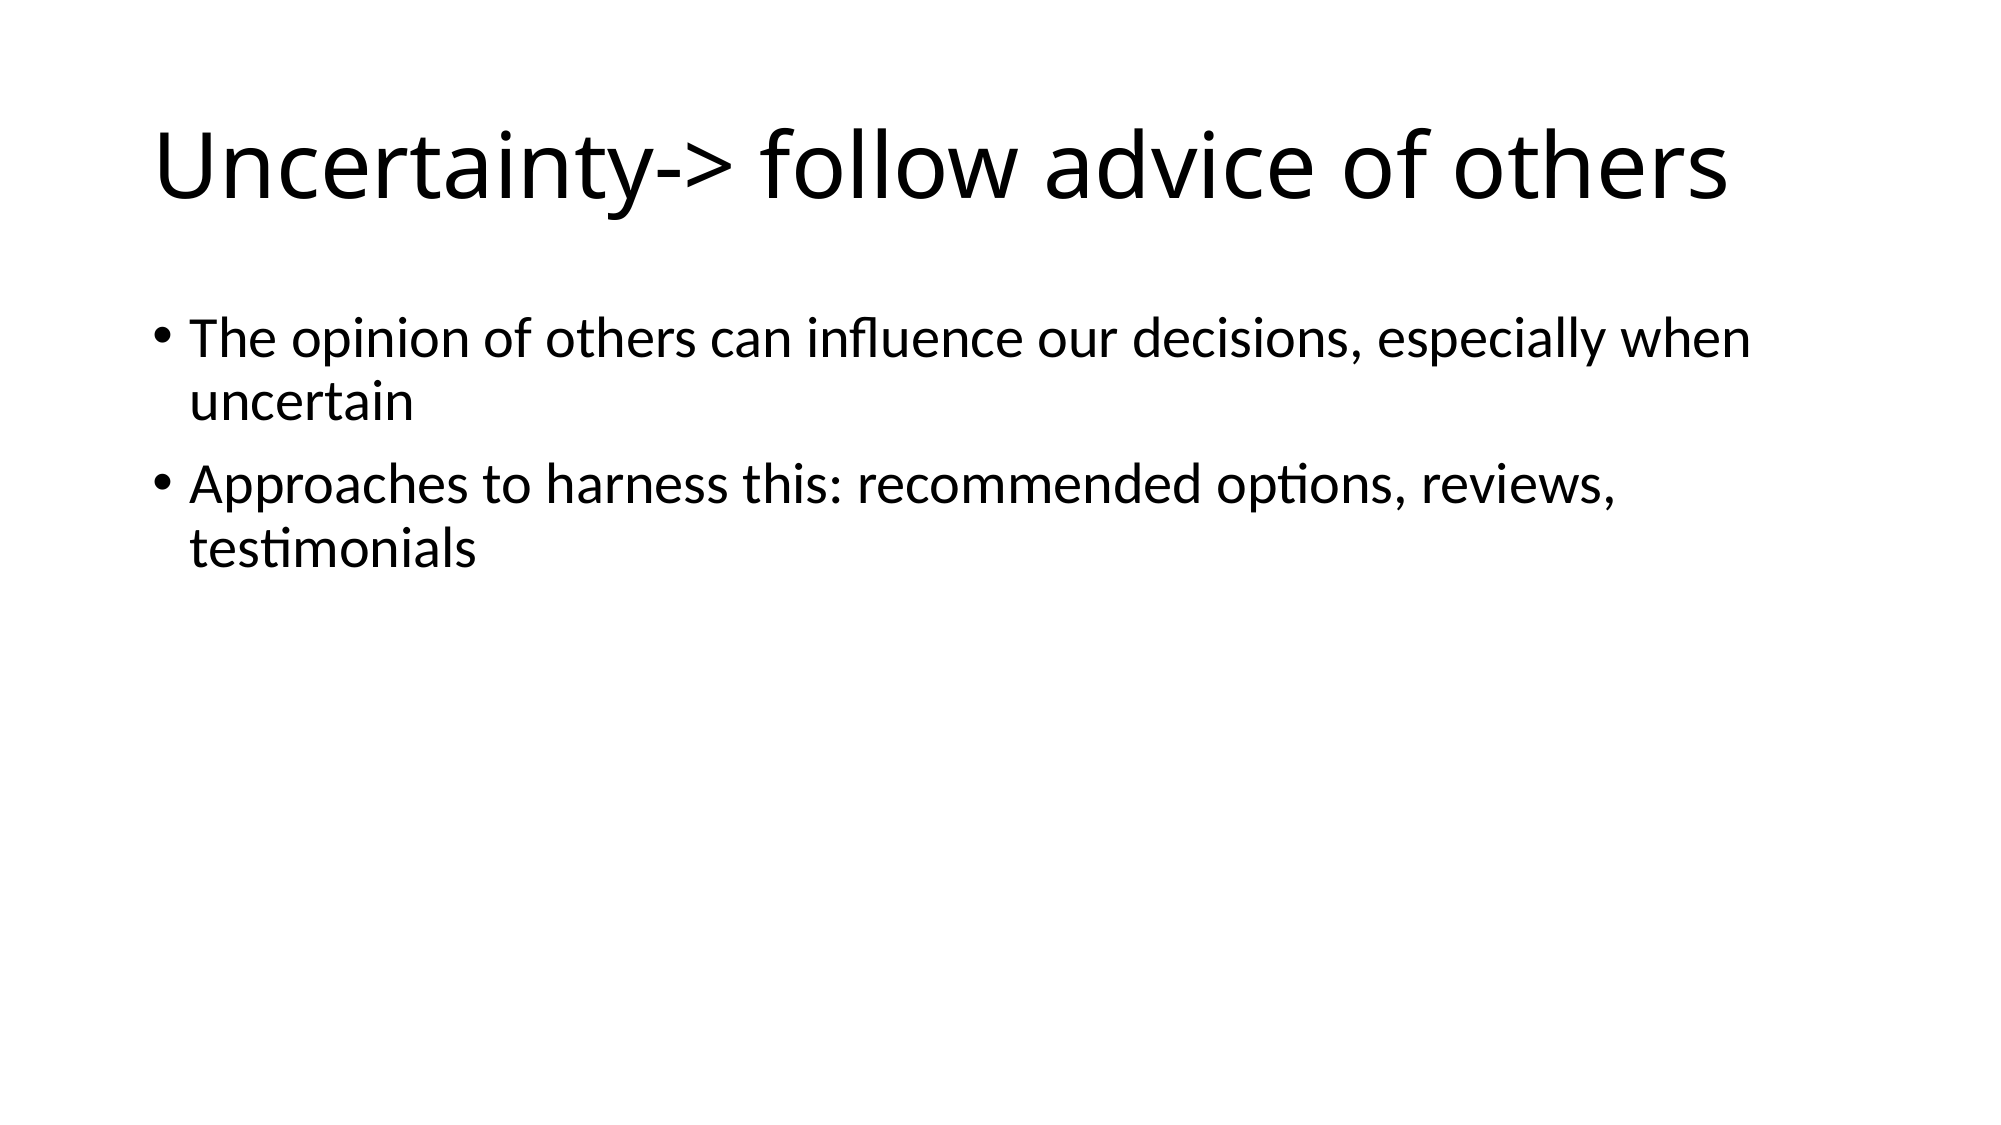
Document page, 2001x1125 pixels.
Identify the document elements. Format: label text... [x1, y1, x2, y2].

list The opinion of others can influence our decisions, especially when uncertain Approaches to harness this: recommended options, reviews, testimonials [137, 299, 1863, 1014]
title Uncertainty-> follow advice of others [137, 59, 1863, 278]
